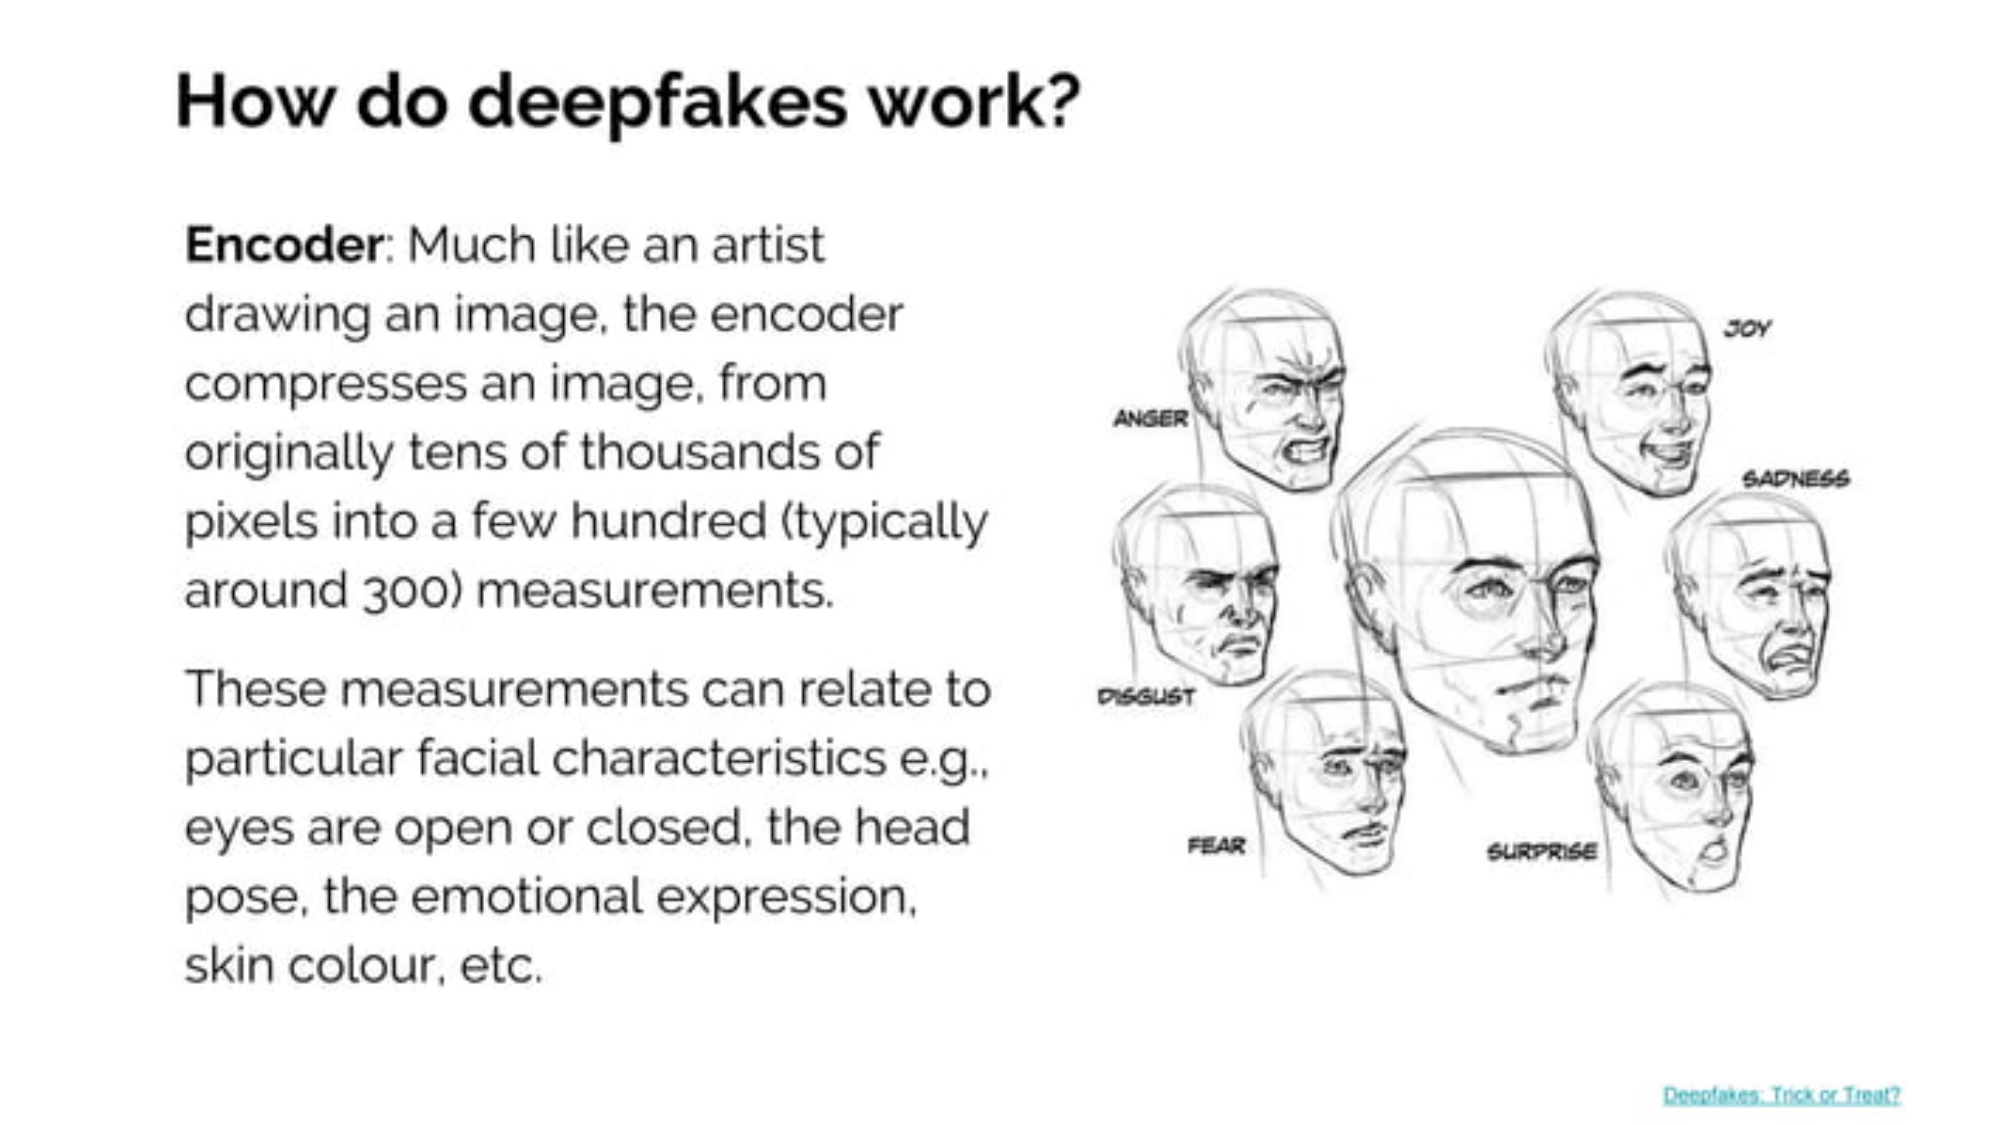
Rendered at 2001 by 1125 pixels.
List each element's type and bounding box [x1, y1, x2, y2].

picture [106, 0, 1906, 1125]
